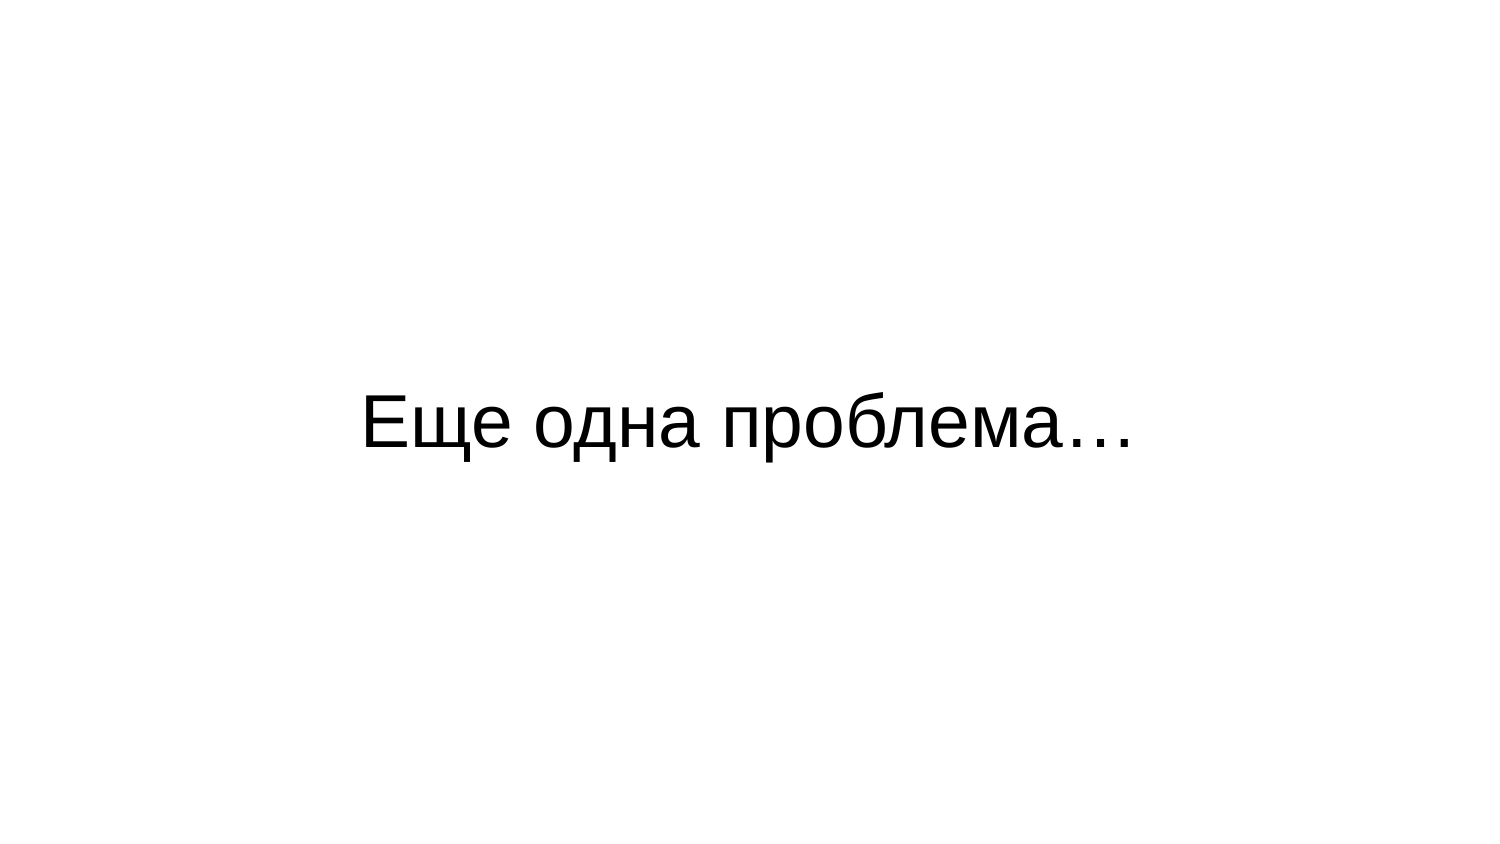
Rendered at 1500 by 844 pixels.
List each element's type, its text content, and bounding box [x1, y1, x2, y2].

title Еще одна проблема… [51, 352, 1449, 491]
